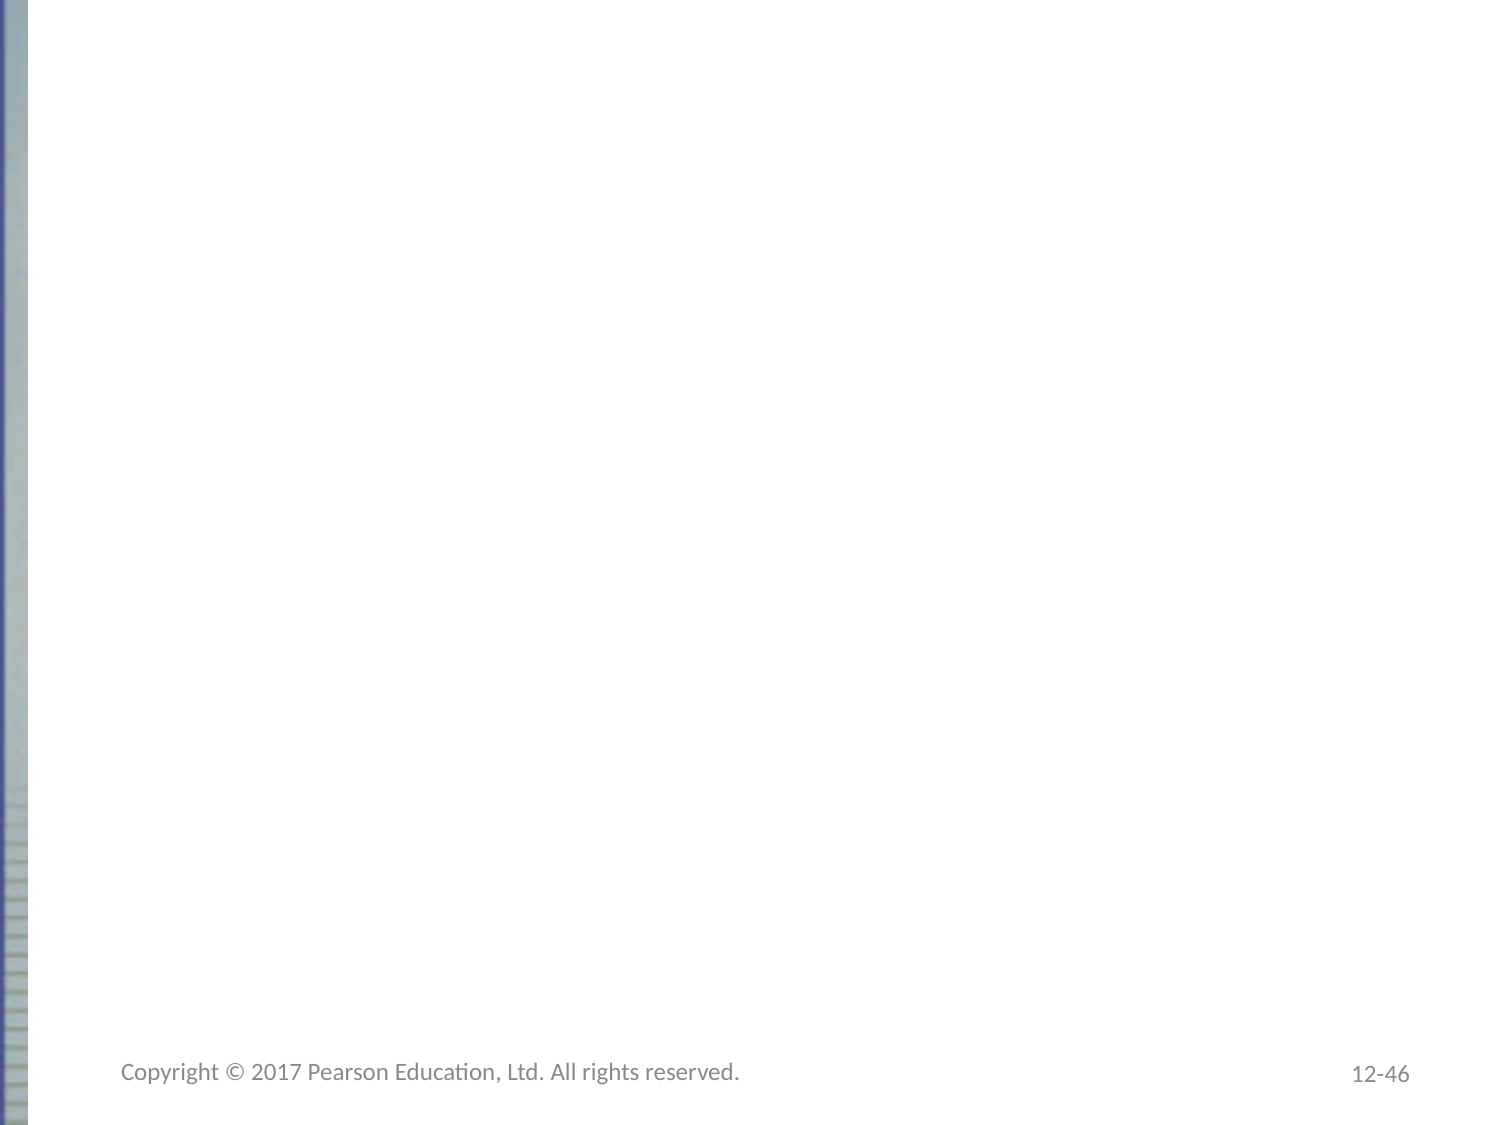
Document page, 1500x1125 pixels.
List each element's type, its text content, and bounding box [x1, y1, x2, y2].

footer Copyright © 2017 Pearson Education, Ltd. All rights reserved. [75, 1040, 788, 1100]
slide_number 12-46 [1074, 1042, 1425, 1103]
picture [0, 0, 28, 1125]
